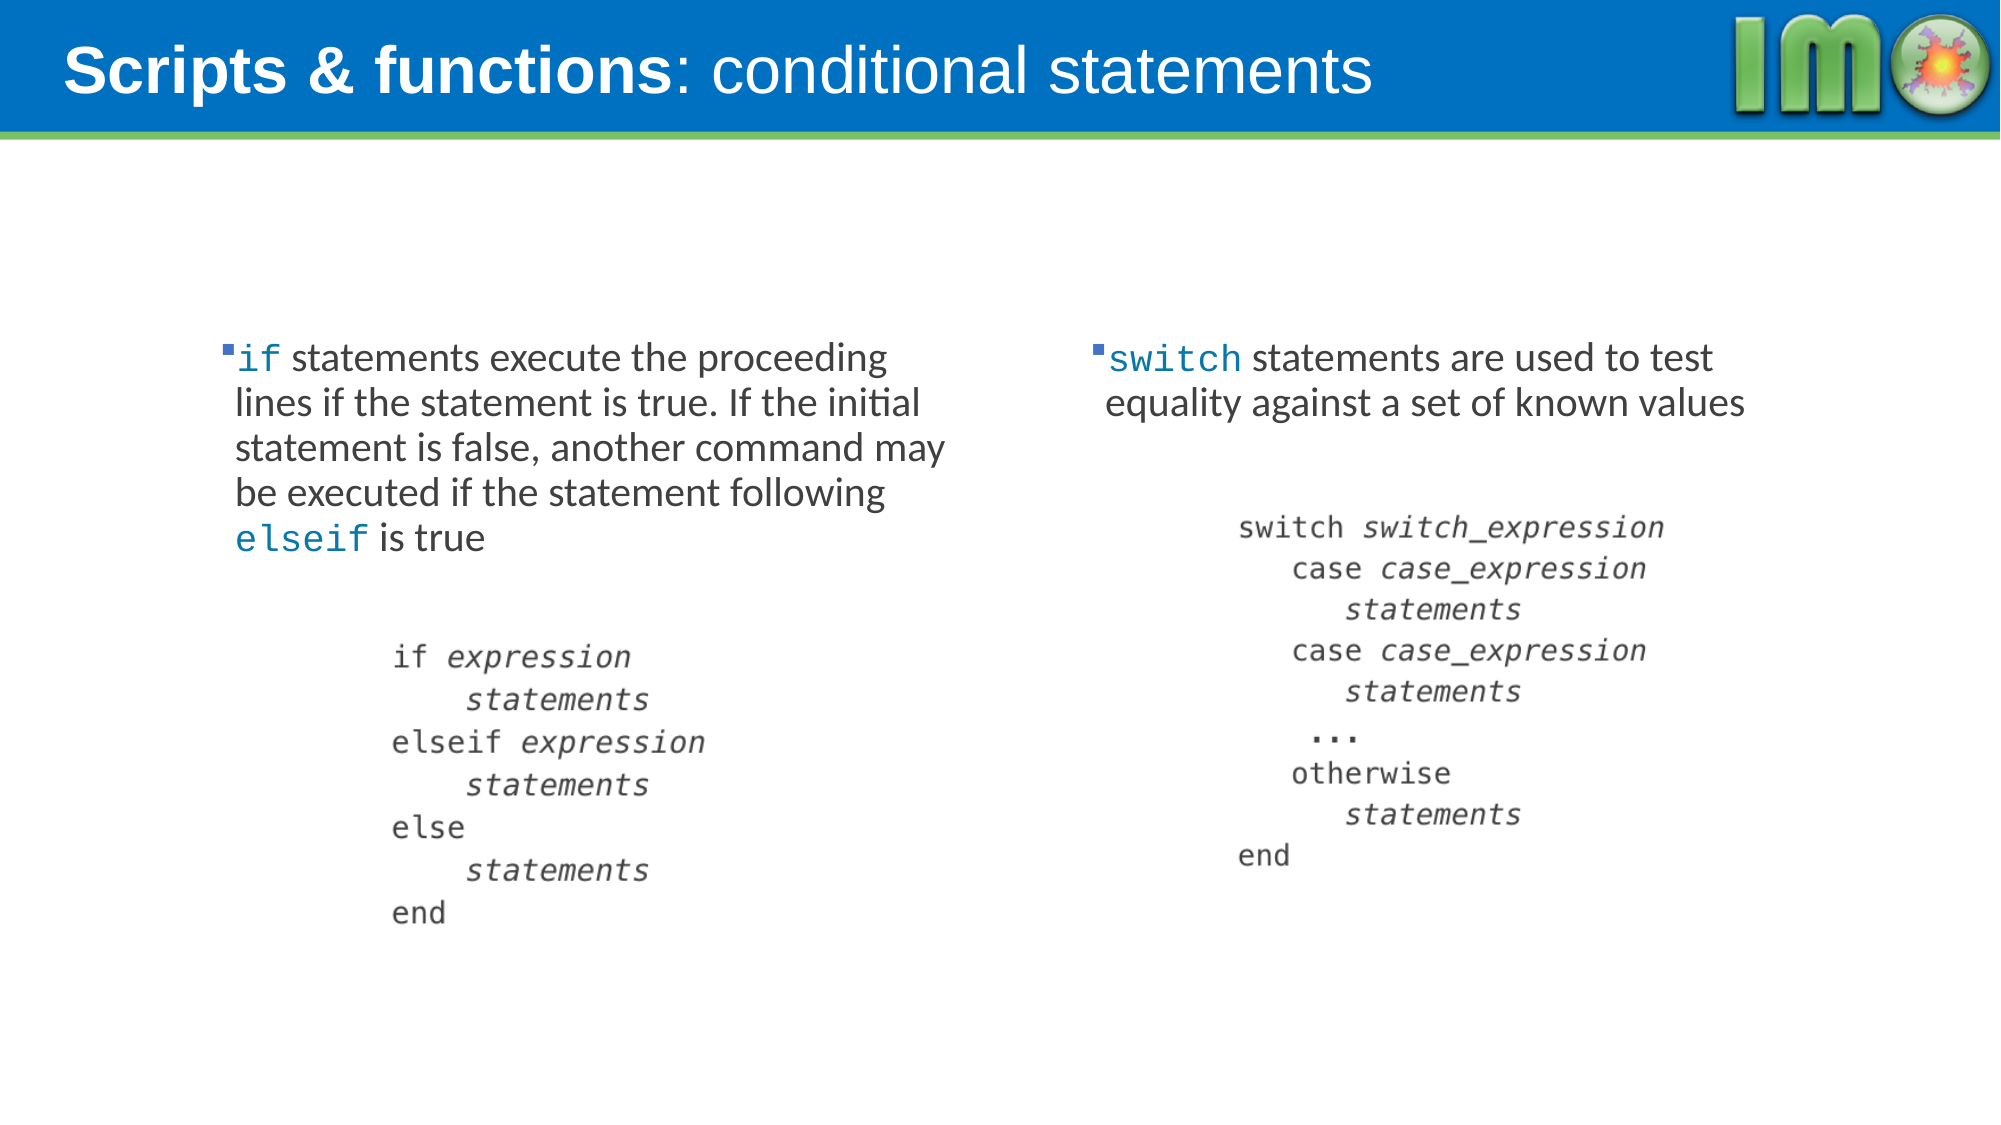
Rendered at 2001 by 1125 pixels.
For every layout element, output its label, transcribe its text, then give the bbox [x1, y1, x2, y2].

text_box Scripts & functions: conditional statements [48, 19, 1390, 114]
picture [1728, 9, 2000, 125]
text_box if statements execute the proceeding lines if the statement is true. If the initial statement is false, another command may be executed if the statement following elseif is true [204, 327, 964, 988]
text_box [0, 131, 2000, 140]
text_box switch statements are used to test equality against a set of known values [1075, 327, 1835, 988]
text_box [179, 302, 1830, 963]
picture [1233, 508, 1677, 877]
text_box [0, 0, 2000, 131]
picture [389, 632, 725, 933]
